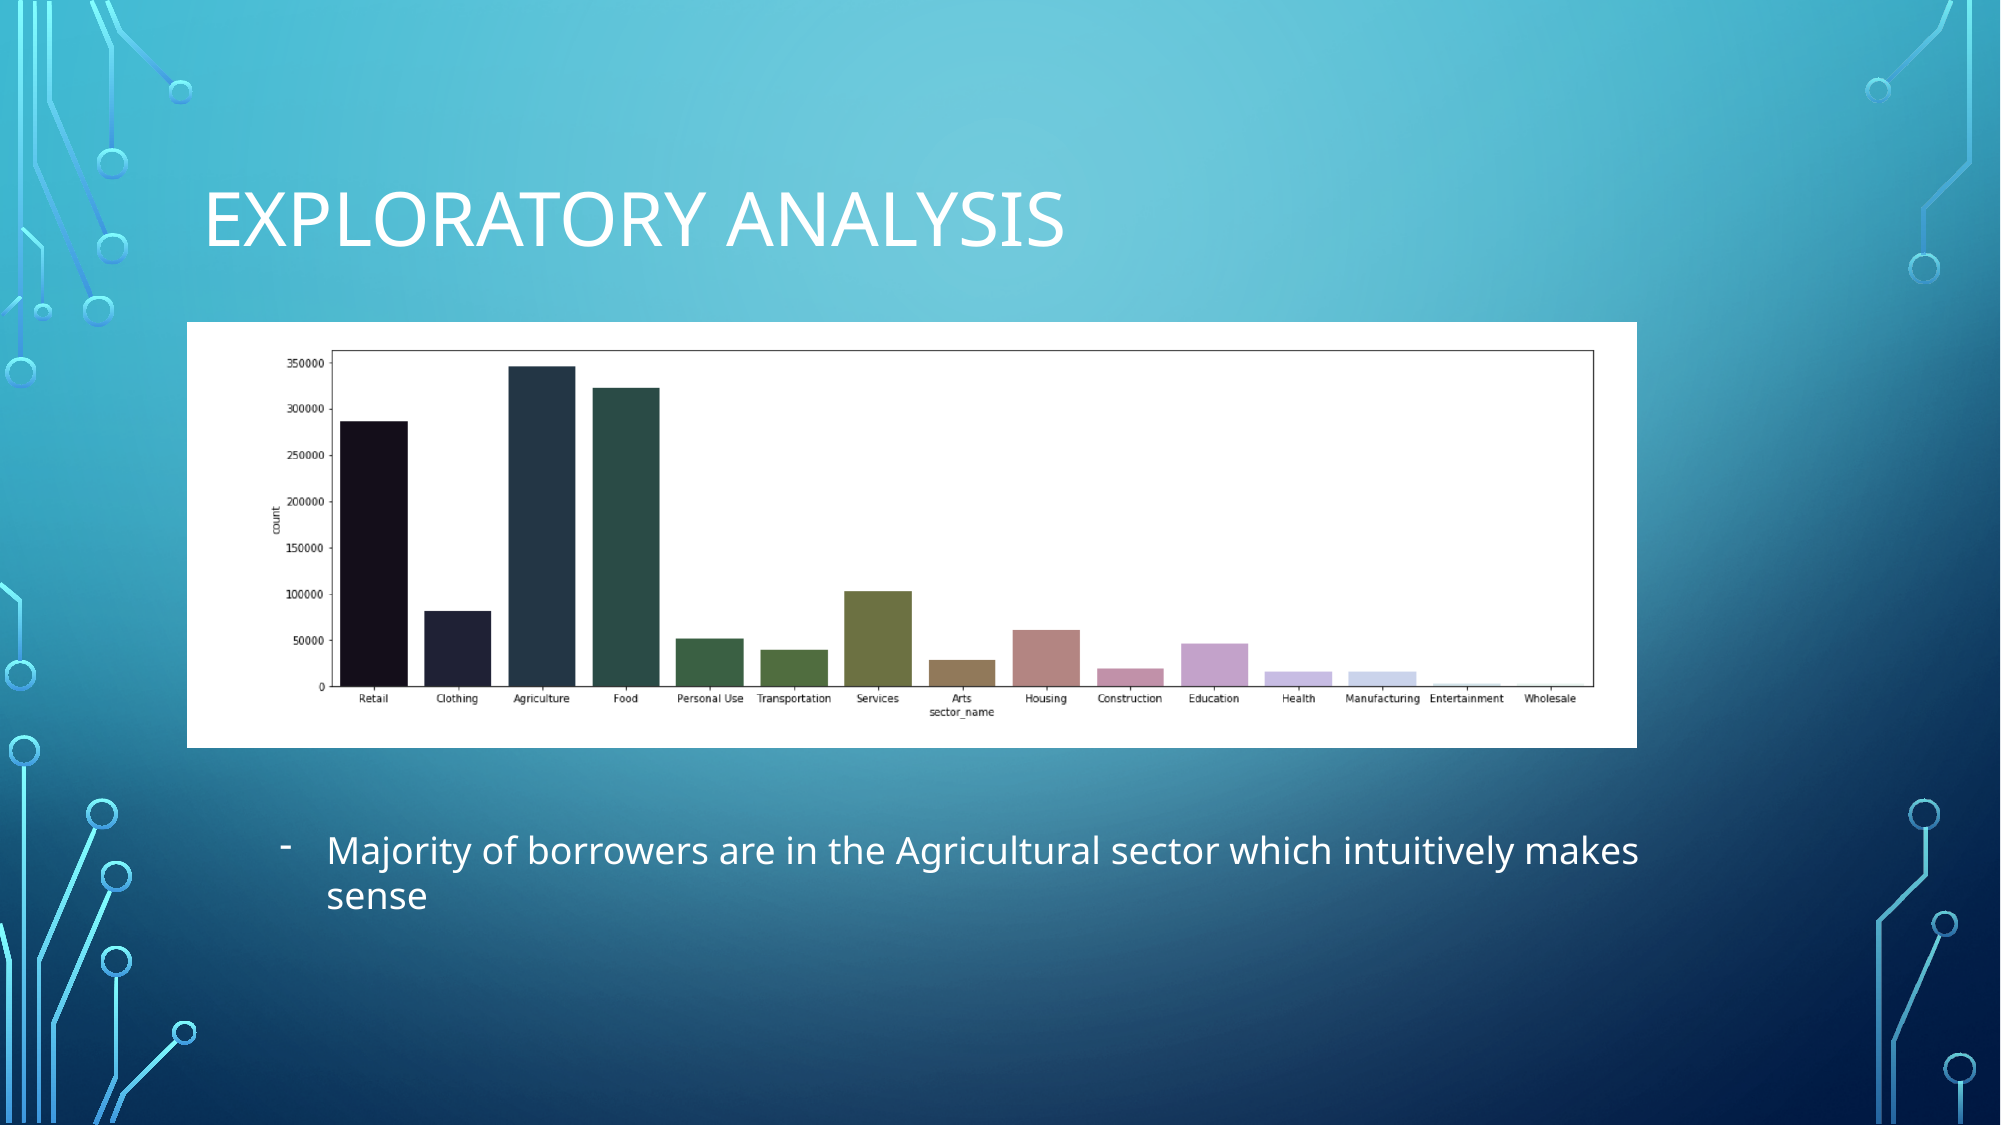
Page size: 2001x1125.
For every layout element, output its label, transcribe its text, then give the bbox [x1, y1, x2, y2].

title Exploratory analysis [187, 101, 1813, 344]
text_box Majority of borrowers are in the Agricultural sector which intuitively makes sense [264, 819, 1679, 970]
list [186, 322, 1637, 748]
